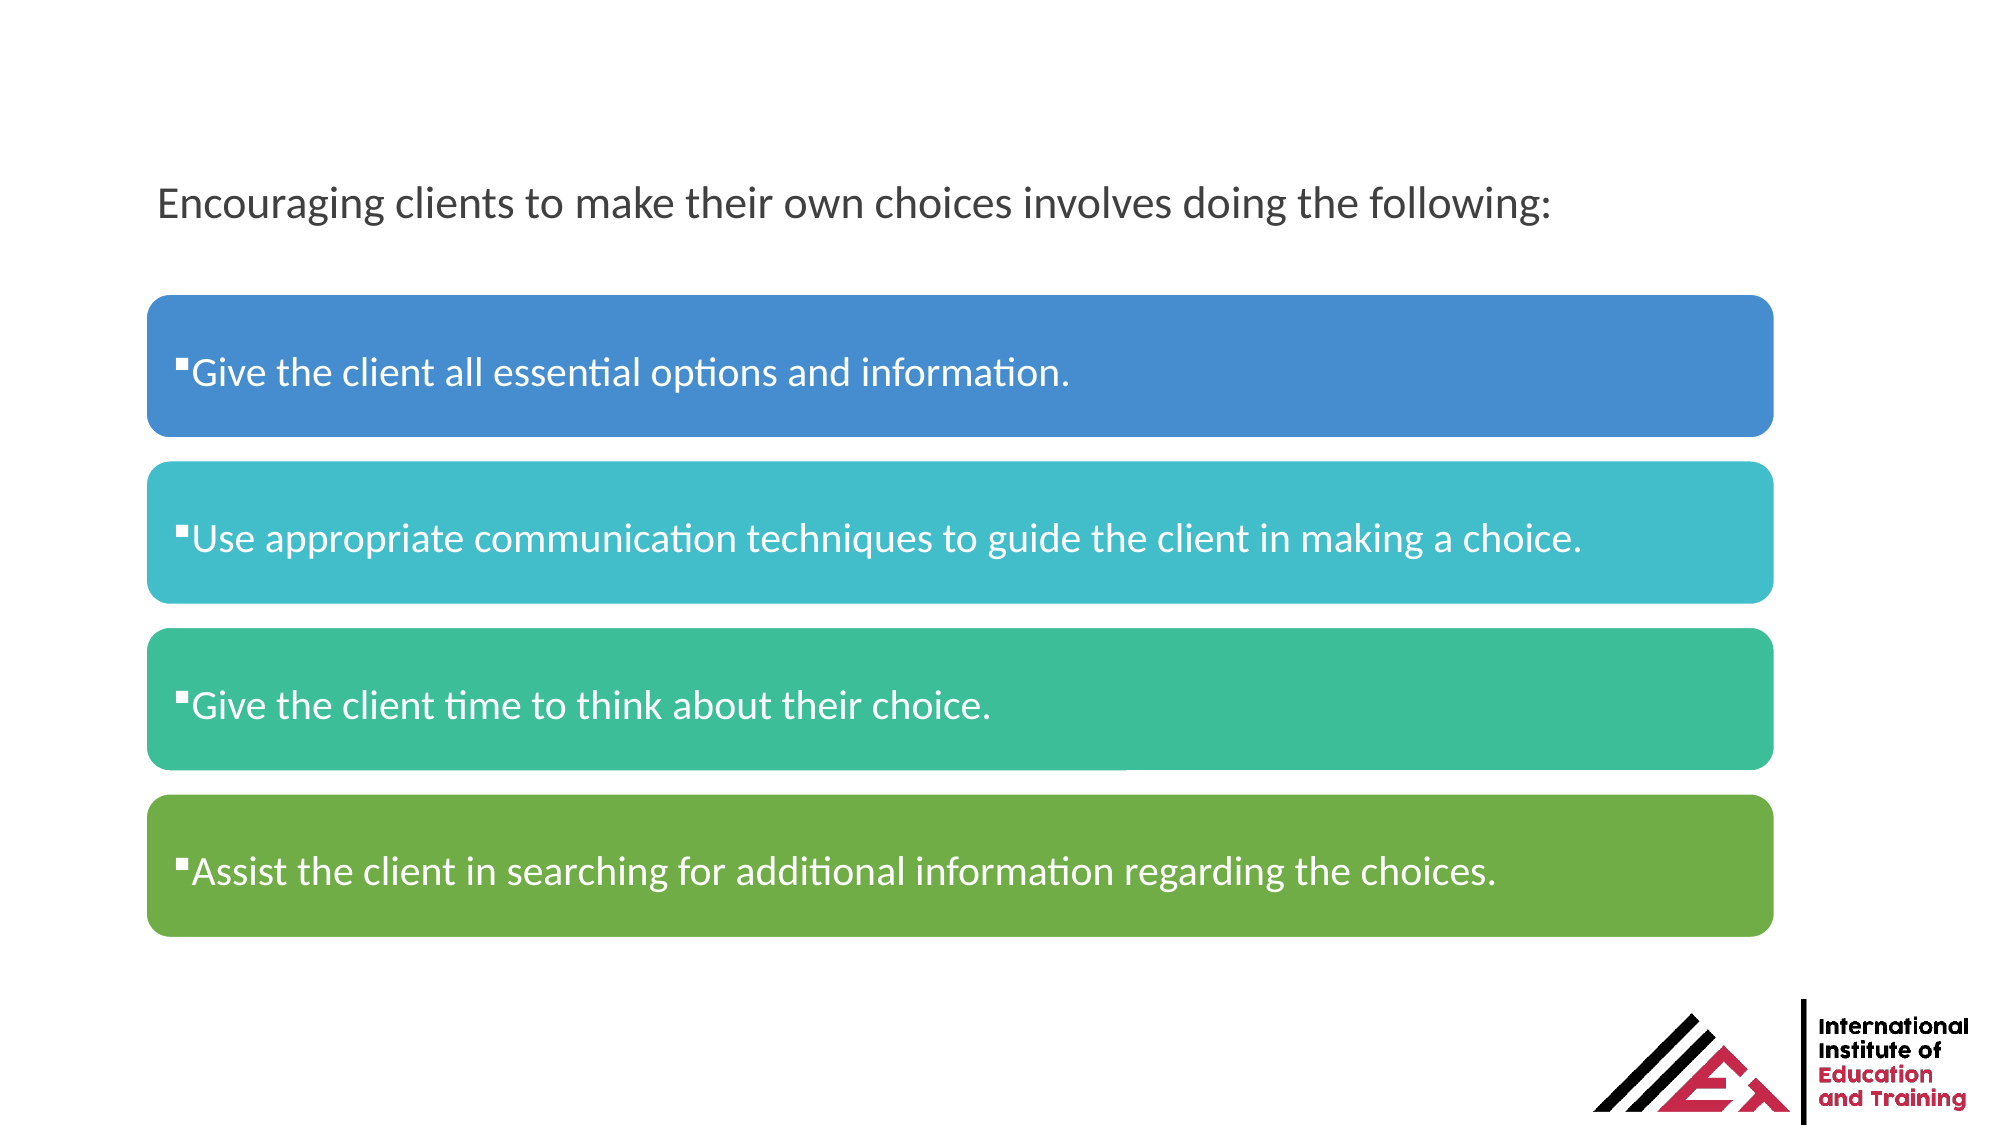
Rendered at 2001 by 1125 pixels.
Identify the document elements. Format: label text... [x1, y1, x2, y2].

picture [1593, 999, 1968, 1125]
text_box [145, 291, 1775, 941]
list Encouraging clients to make their own choices involves doing the following: [142, 157, 1797, 871]
